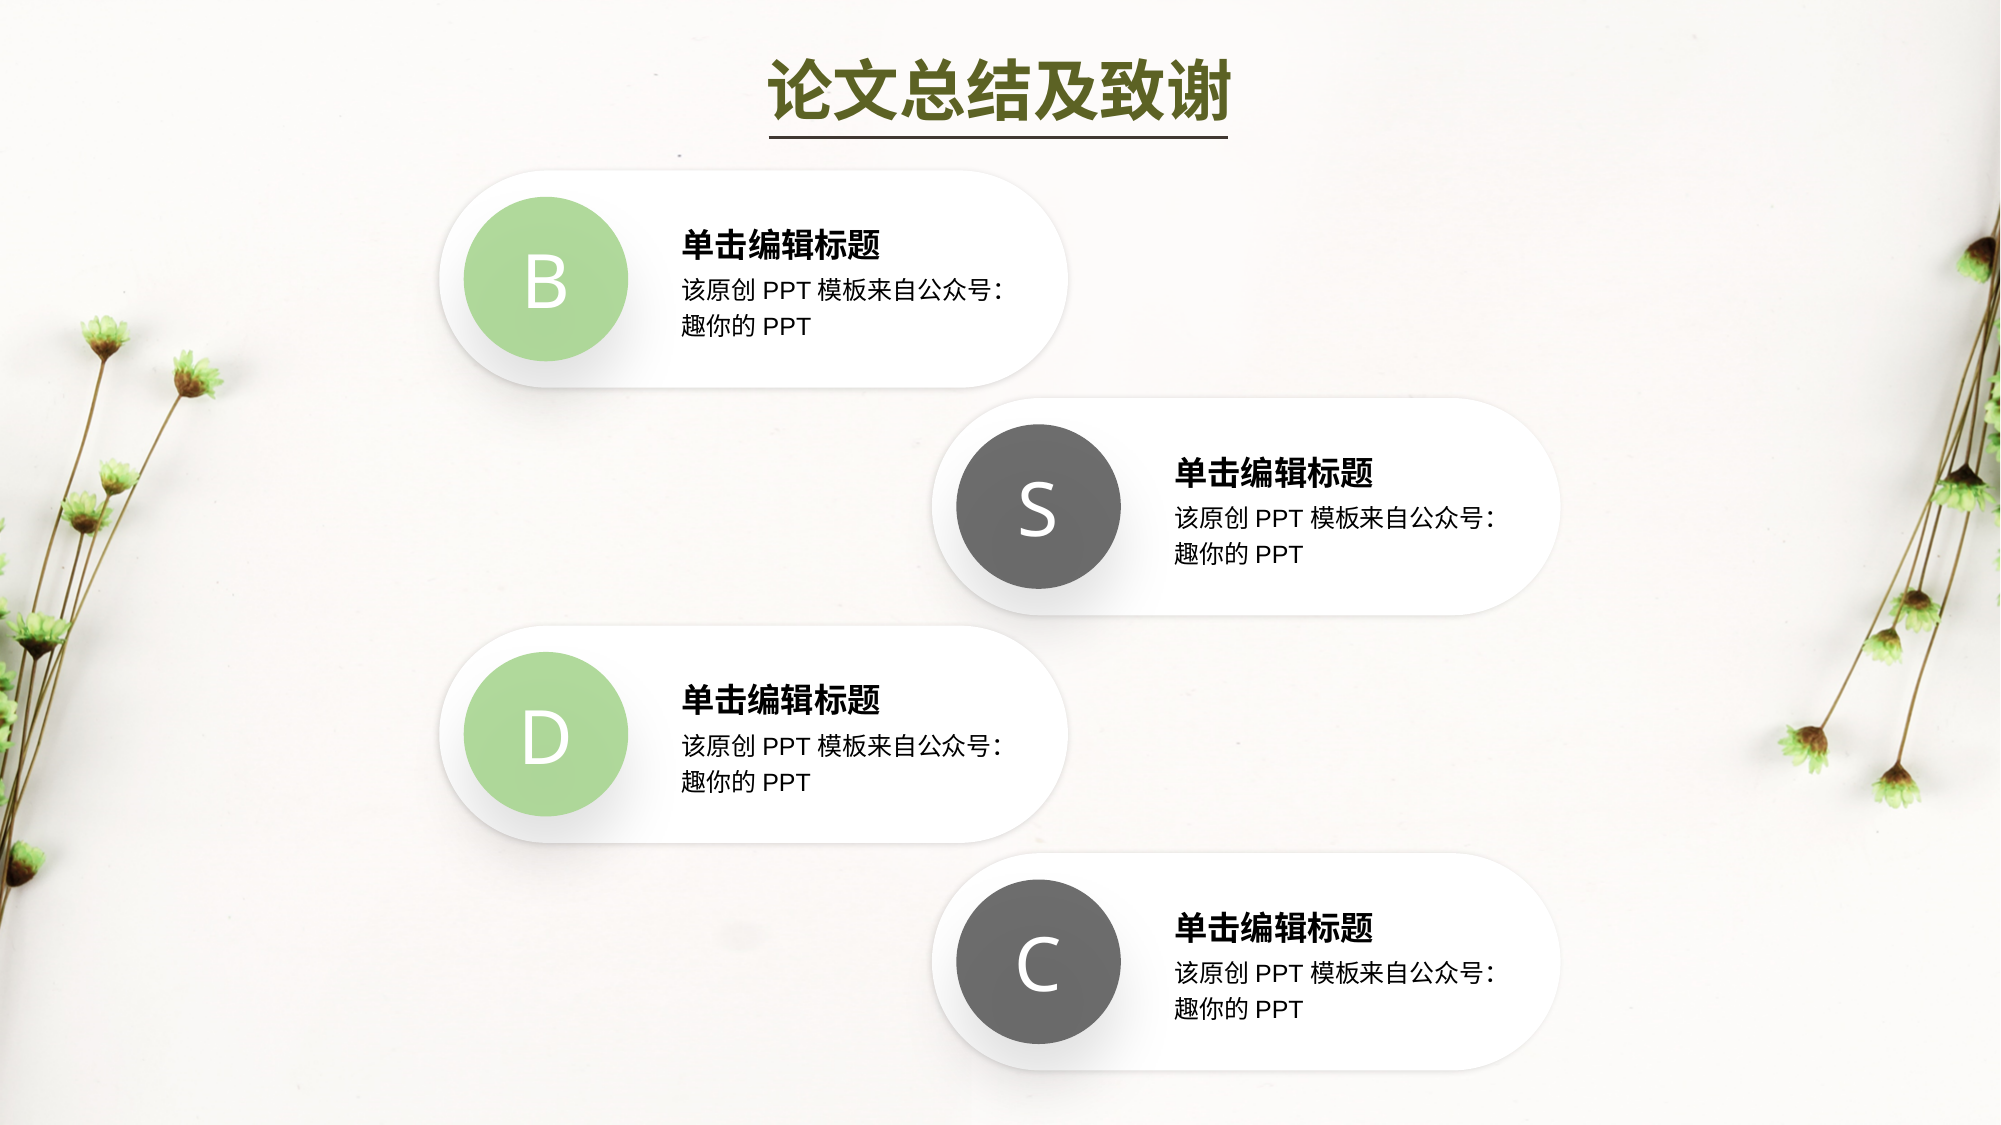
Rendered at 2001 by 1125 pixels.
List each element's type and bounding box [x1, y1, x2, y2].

text_box [439, 170, 1561, 1071]
text_box [726, 41, 1273, 138]
picture [0, 0, 2001, 1125]
